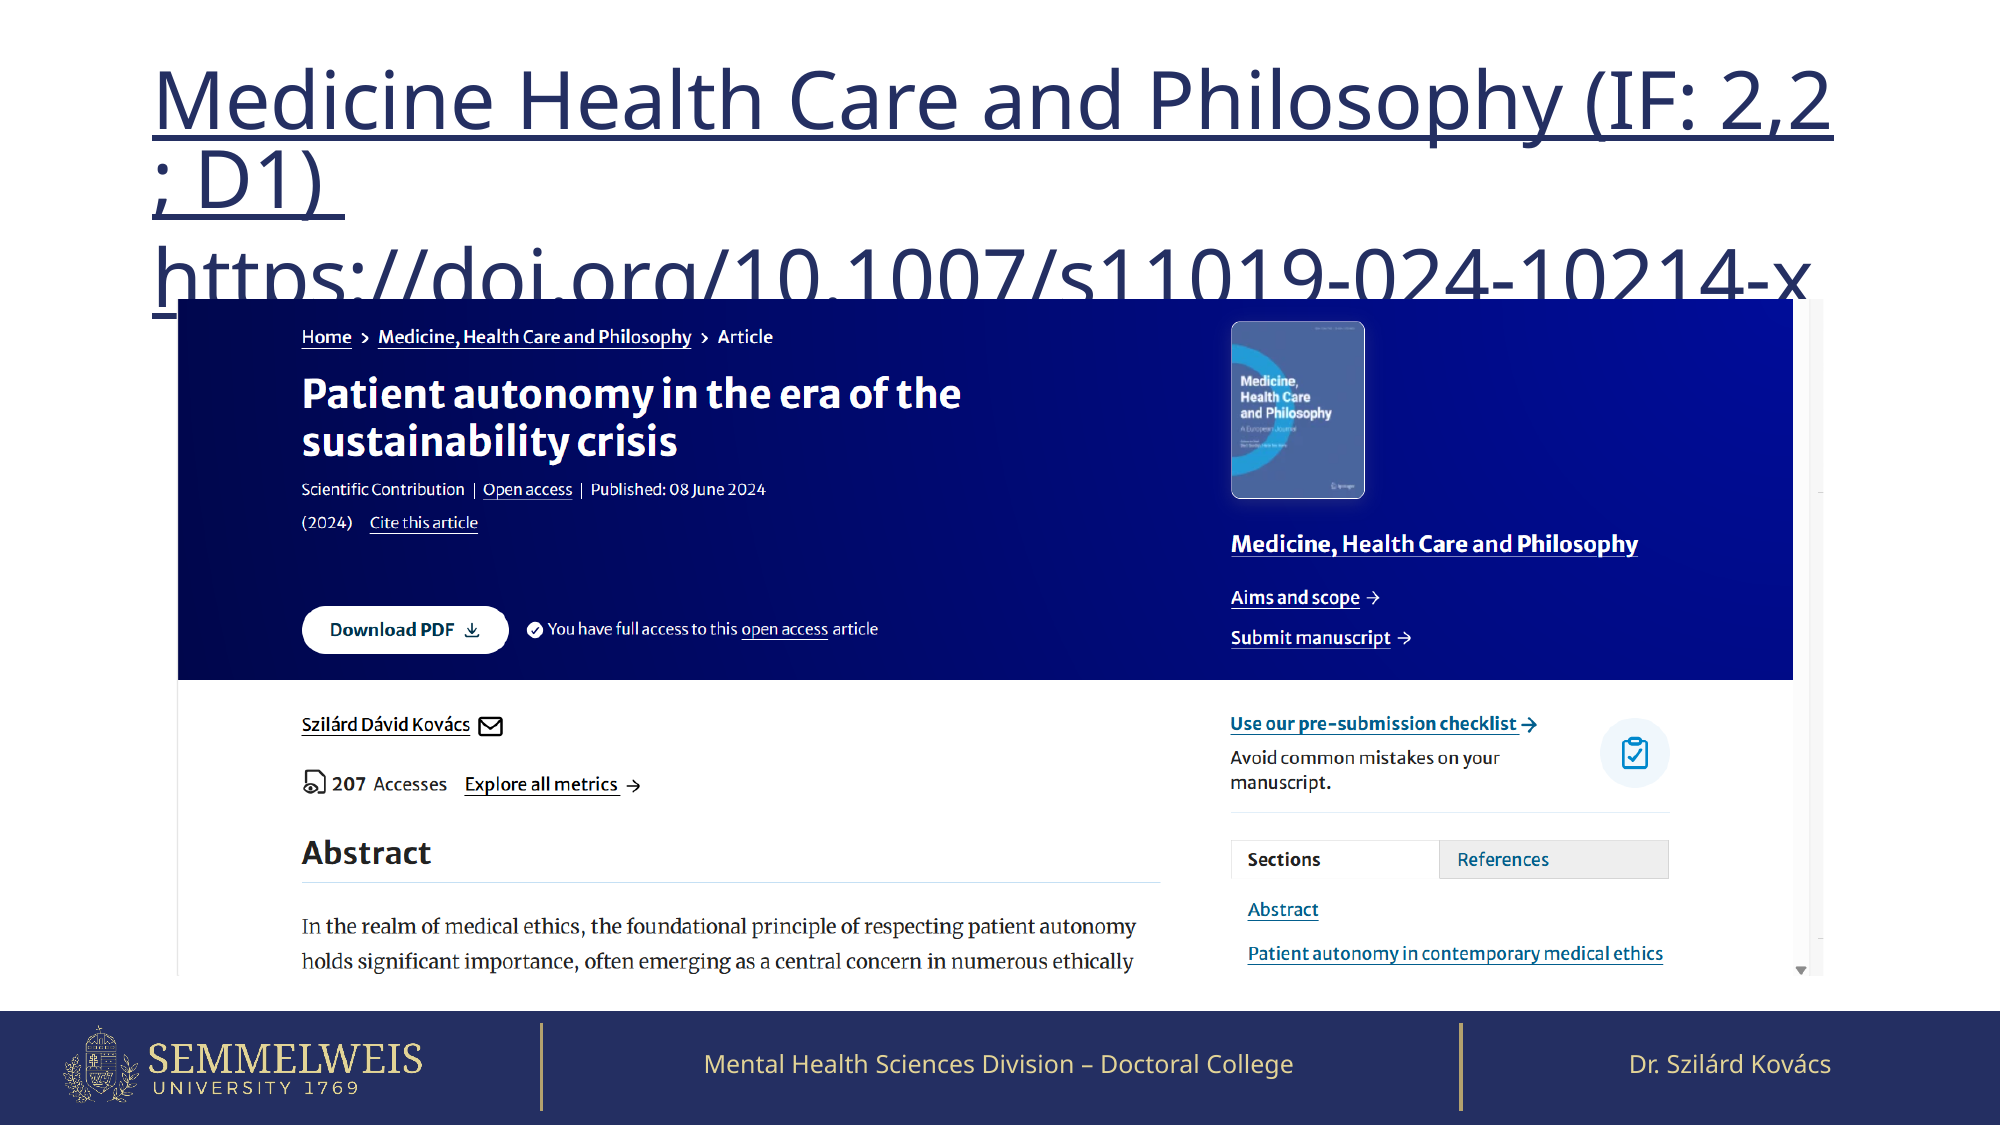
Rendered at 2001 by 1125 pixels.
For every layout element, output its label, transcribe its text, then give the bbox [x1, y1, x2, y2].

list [176, 299, 1824, 976]
picture [35, 995, 449, 1125]
title Medicine Health Care and Philosophy (IF: 2,2; D1) https://doi.org/10.1007/s11019-024-10214-x [137, 40, 1863, 258]
